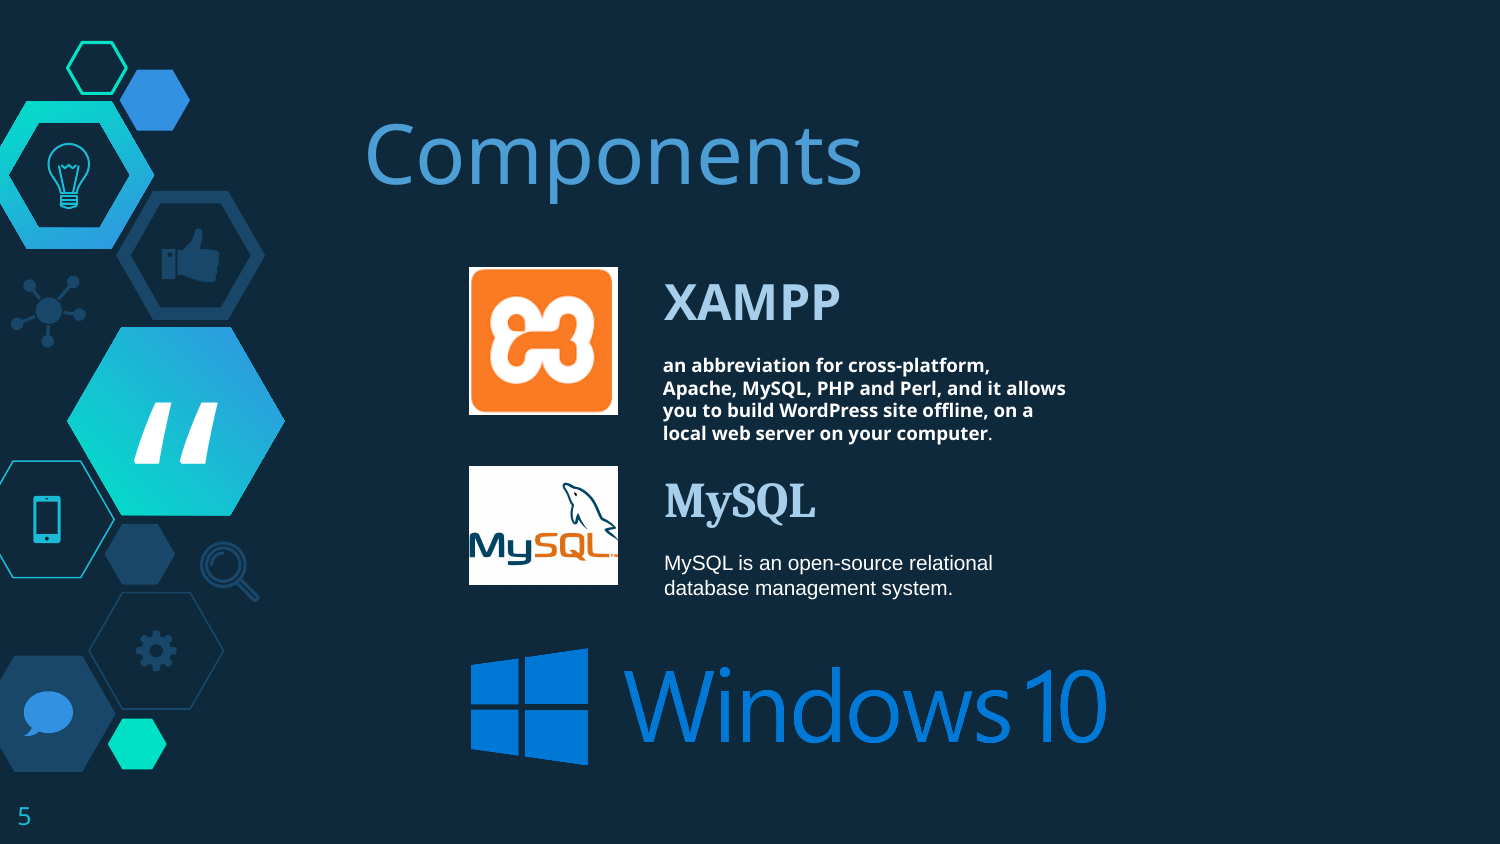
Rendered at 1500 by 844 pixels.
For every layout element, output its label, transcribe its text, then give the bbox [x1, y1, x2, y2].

picture [469, 465, 618, 585]
text_box XAMPP [649, 267, 1084, 331]
text_box Components [348, 98, 950, 216]
text_box MySQL is an open-source relational database management system. [649, 529, 1092, 620]
picture [469, 267, 618, 415]
picture [470, 647, 1107, 766]
text_box MySQL [649, 466, 1085, 529]
slide_number 5 [2, 785, 93, 844]
text_box an abbreviation for cross-platform, Apache, MySQL, PHP and Perl, and it allows you to build WordPress site offline, on a local web server on your computer. [647, 331, 1084, 466]
